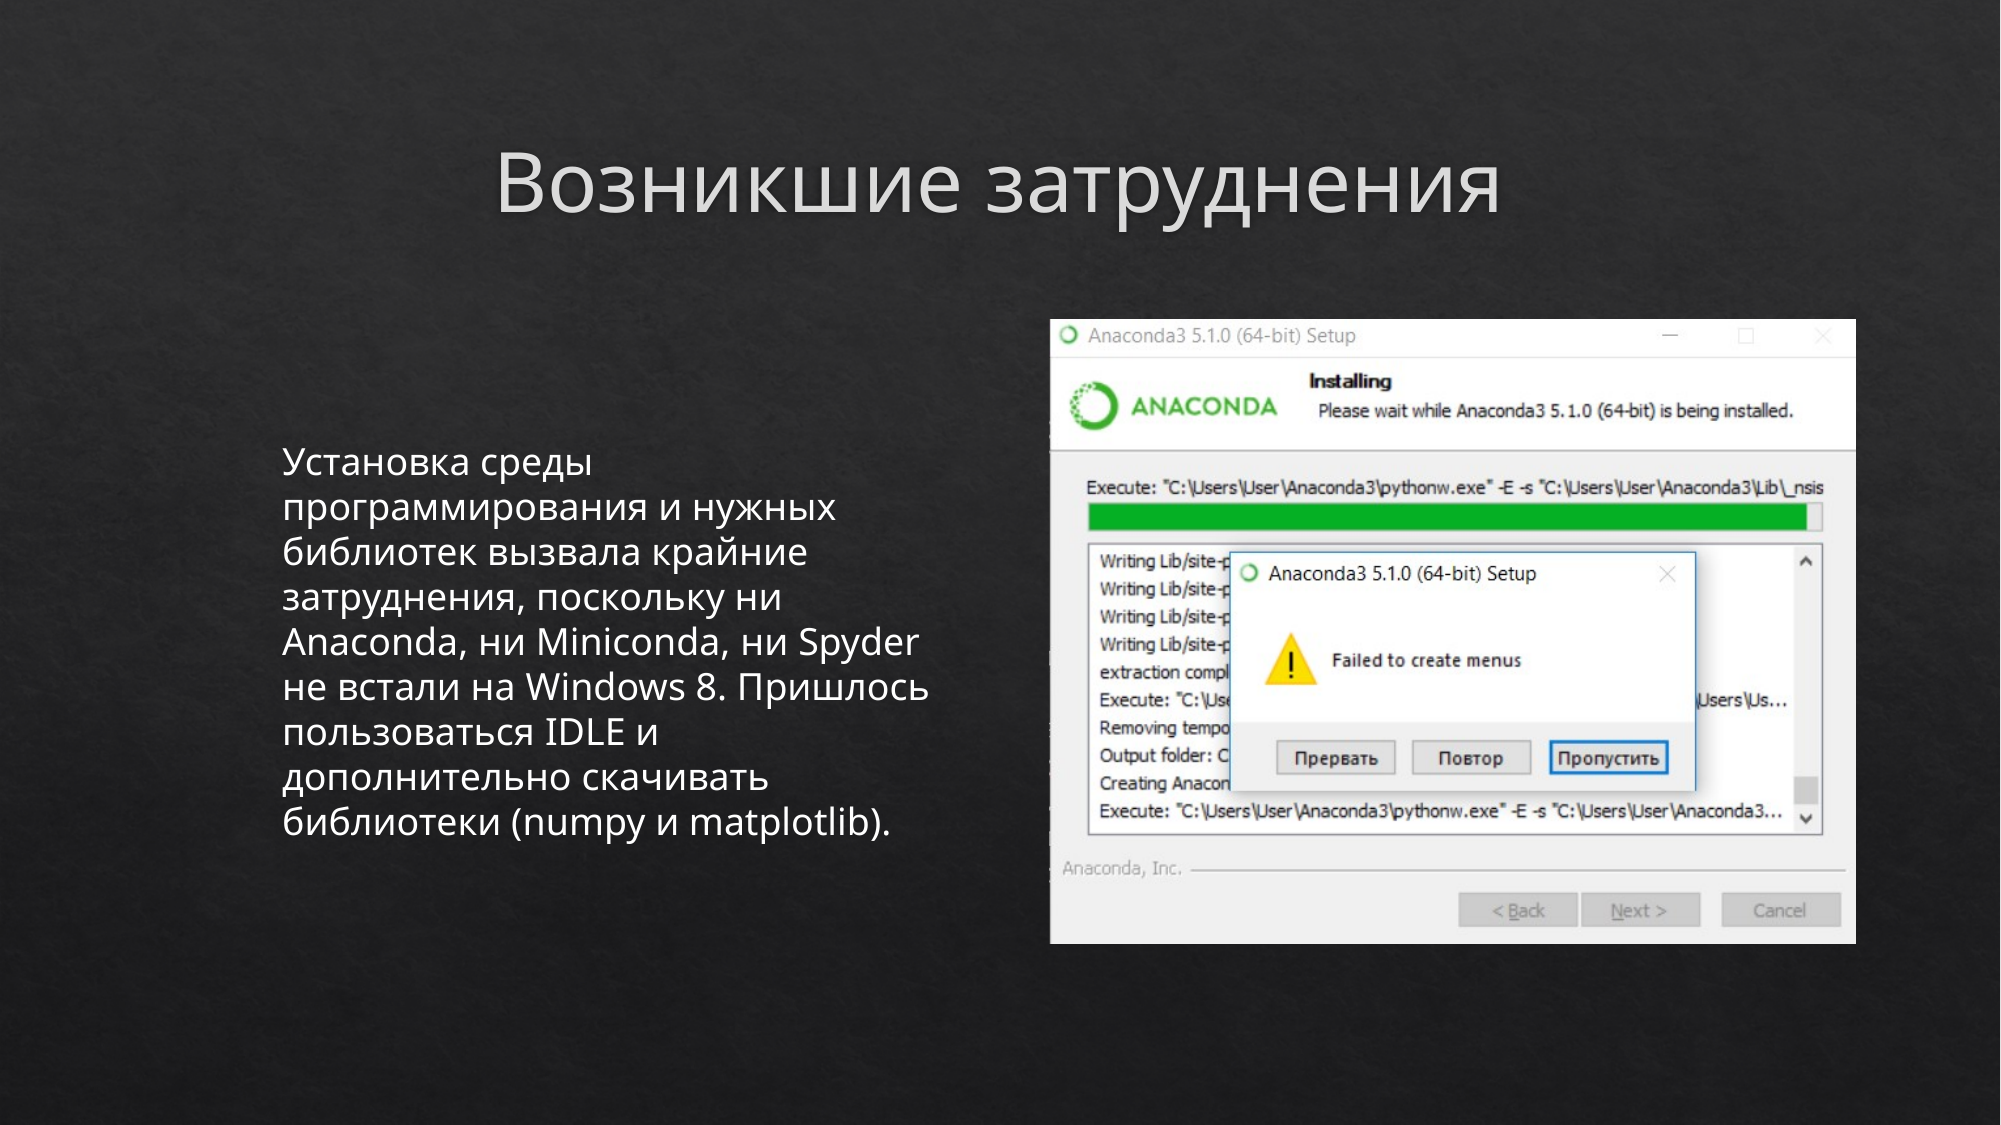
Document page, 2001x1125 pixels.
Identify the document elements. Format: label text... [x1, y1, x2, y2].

picture [1049, 319, 1856, 945]
text_box Установка среды программирования и нужных библиотек вызвала крайние затруднения, поскольку ни Anaconda, ни Miniconda, ни Spyder не встали на Windows 8. Пришлось пользоваться IDLE и дополнительно скачивать библиотеки (numpy и matplotlib). [267, 430, 948, 851]
title Возникшие затруднения [149, 99, 1849, 260]
